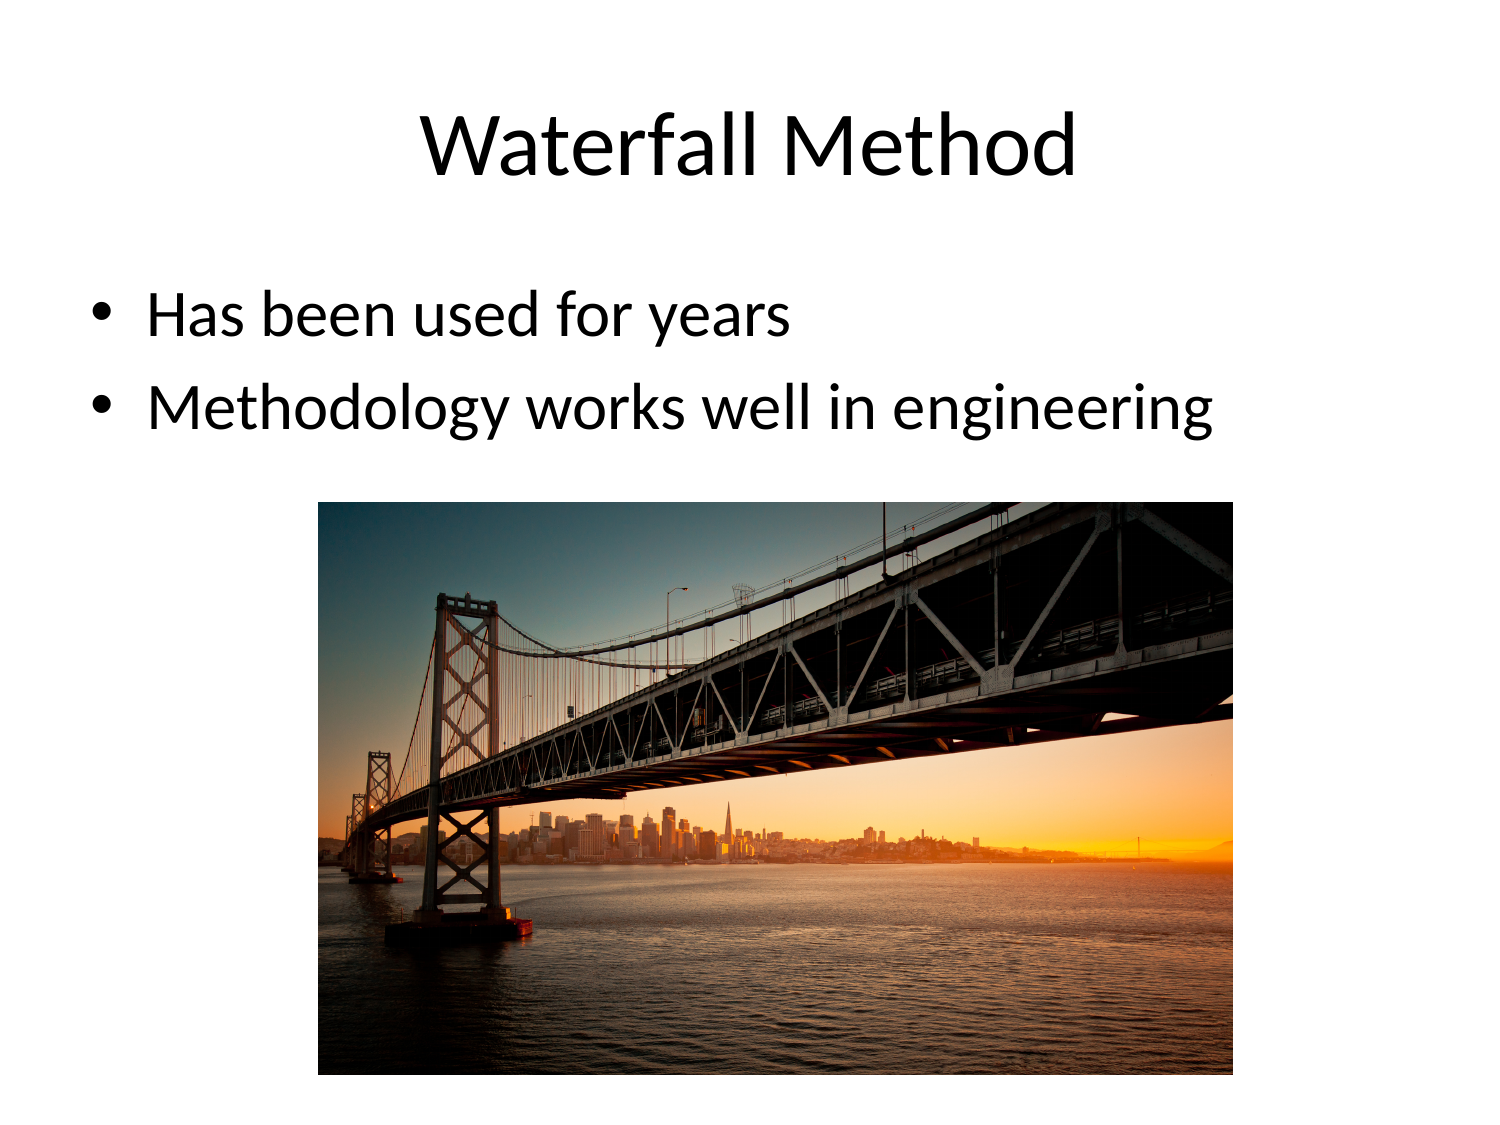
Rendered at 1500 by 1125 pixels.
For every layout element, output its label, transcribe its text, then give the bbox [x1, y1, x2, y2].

list Has been used for years Methodology works well in engineering [75, 262, 1425, 1005]
picture [318, 502, 1233, 1075]
title Waterfall Method [75, 45, 1425, 233]
